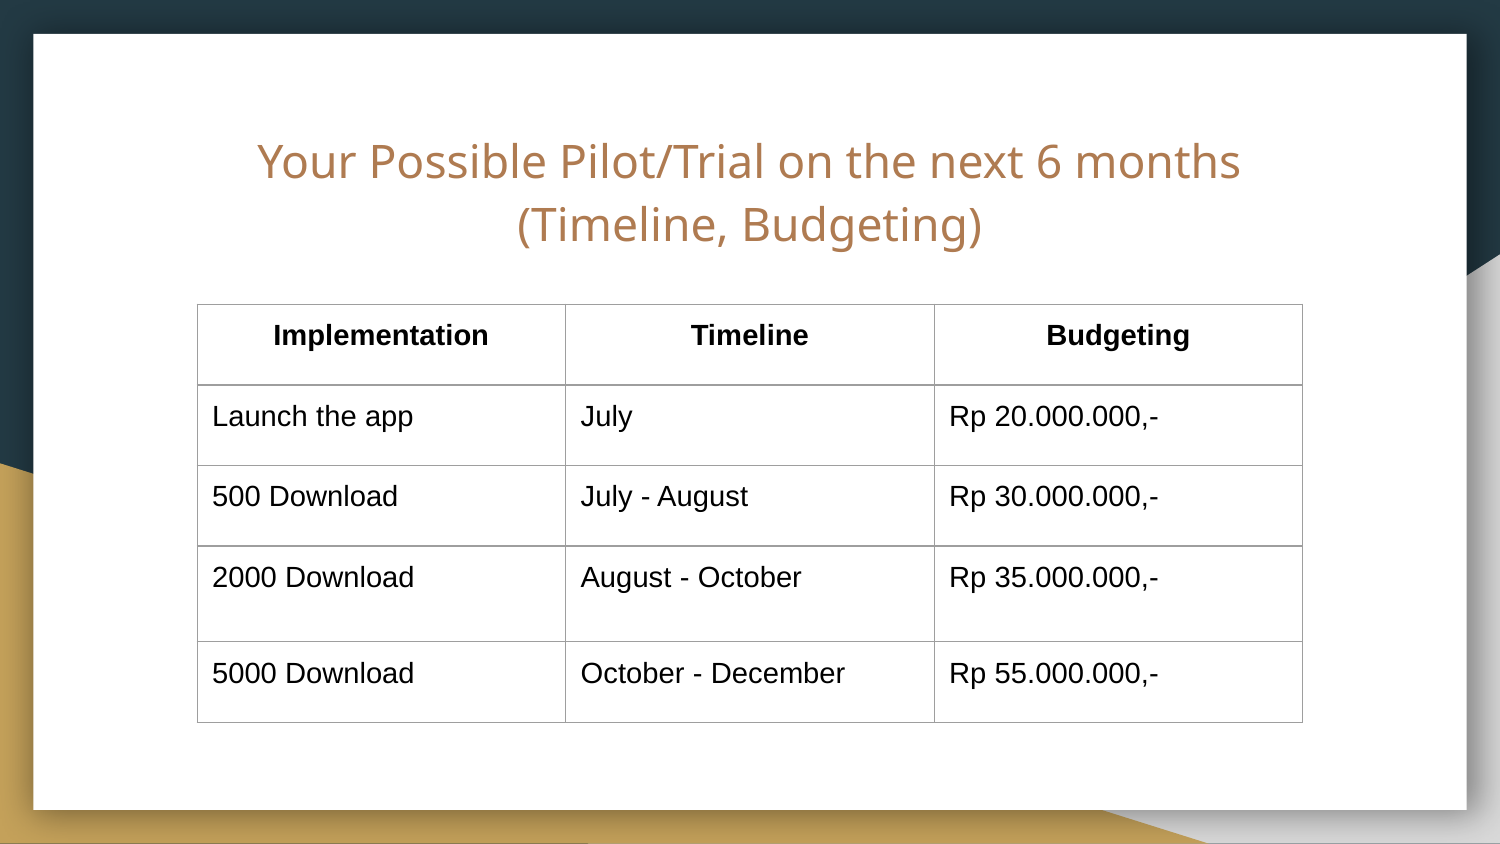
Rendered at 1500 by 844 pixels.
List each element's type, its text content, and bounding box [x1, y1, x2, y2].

title Your Possible Pilot/Trial on the next 6 months (Timeline, Budgeting) [134, 113, 1366, 271]
table_cell Rp 55.000.000,- [935, 642, 1302, 722]
table_cell July [566, 386, 934, 465]
table_cell Rp 20.000.000,- [935, 386, 1302, 465]
table_cell Rp 30.000.000,- [935, 466, 1302, 545]
table_cell 2000 Download [198, 547, 565, 641]
table_header Implementation [198, 305, 565, 384]
table_cell July - August [566, 466, 934, 545]
table_header Timeline [566, 305, 934, 384]
table_cell 5000 Download [198, 642, 565, 722]
table_cell August - October [566, 547, 934, 641]
table_cell October - December [566, 642, 934, 722]
table_cell Launch the app [198, 386, 565, 465]
table_cell 500 Download [198, 466, 565, 545]
table_header Budgeting [935, 305, 1302, 384]
table_cell Rp 35.000.000,- [935, 547, 1302, 641]
